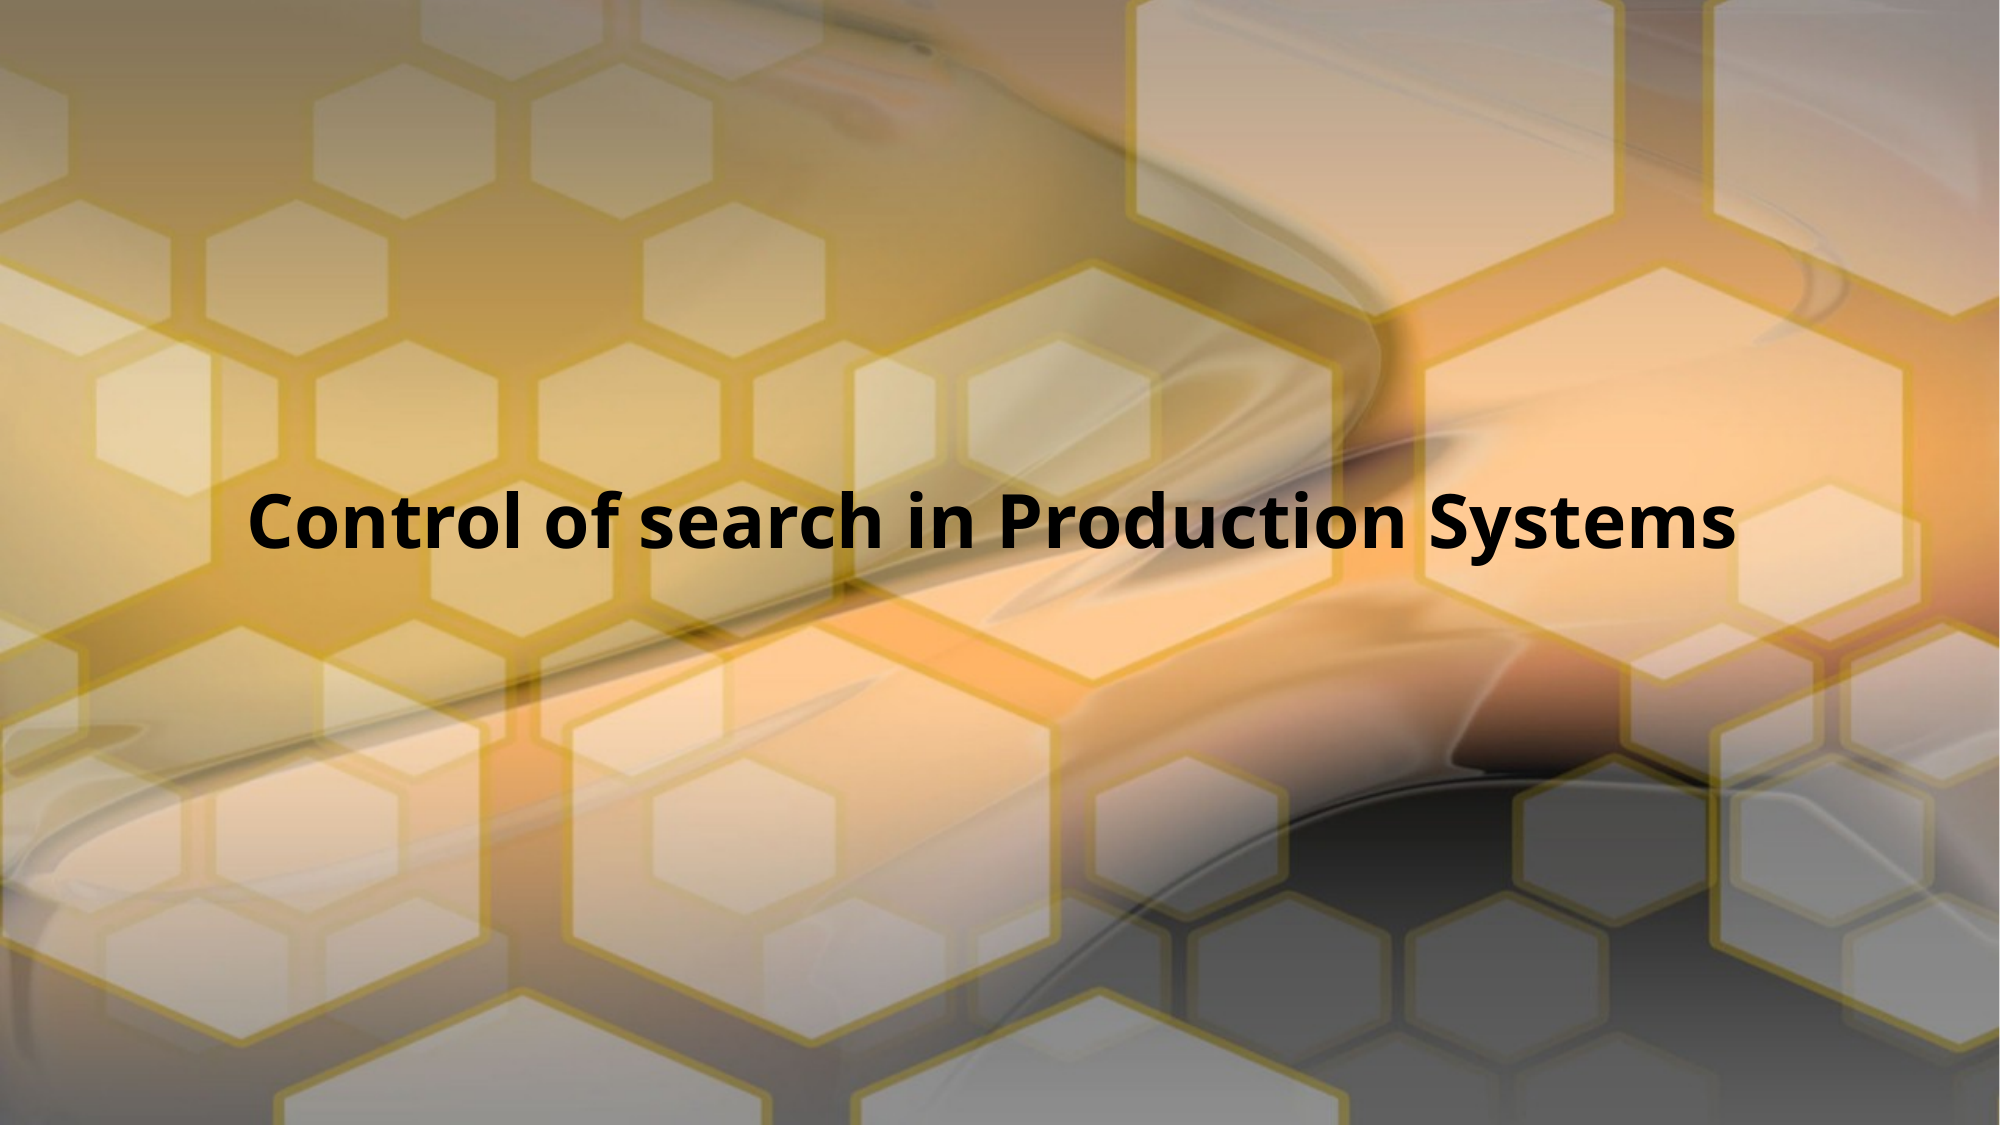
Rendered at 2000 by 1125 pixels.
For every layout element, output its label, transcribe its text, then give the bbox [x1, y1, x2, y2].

picture [0, 0, 2000, 1125]
title Control of search in Production Systems [231, 385, 1807, 573]
